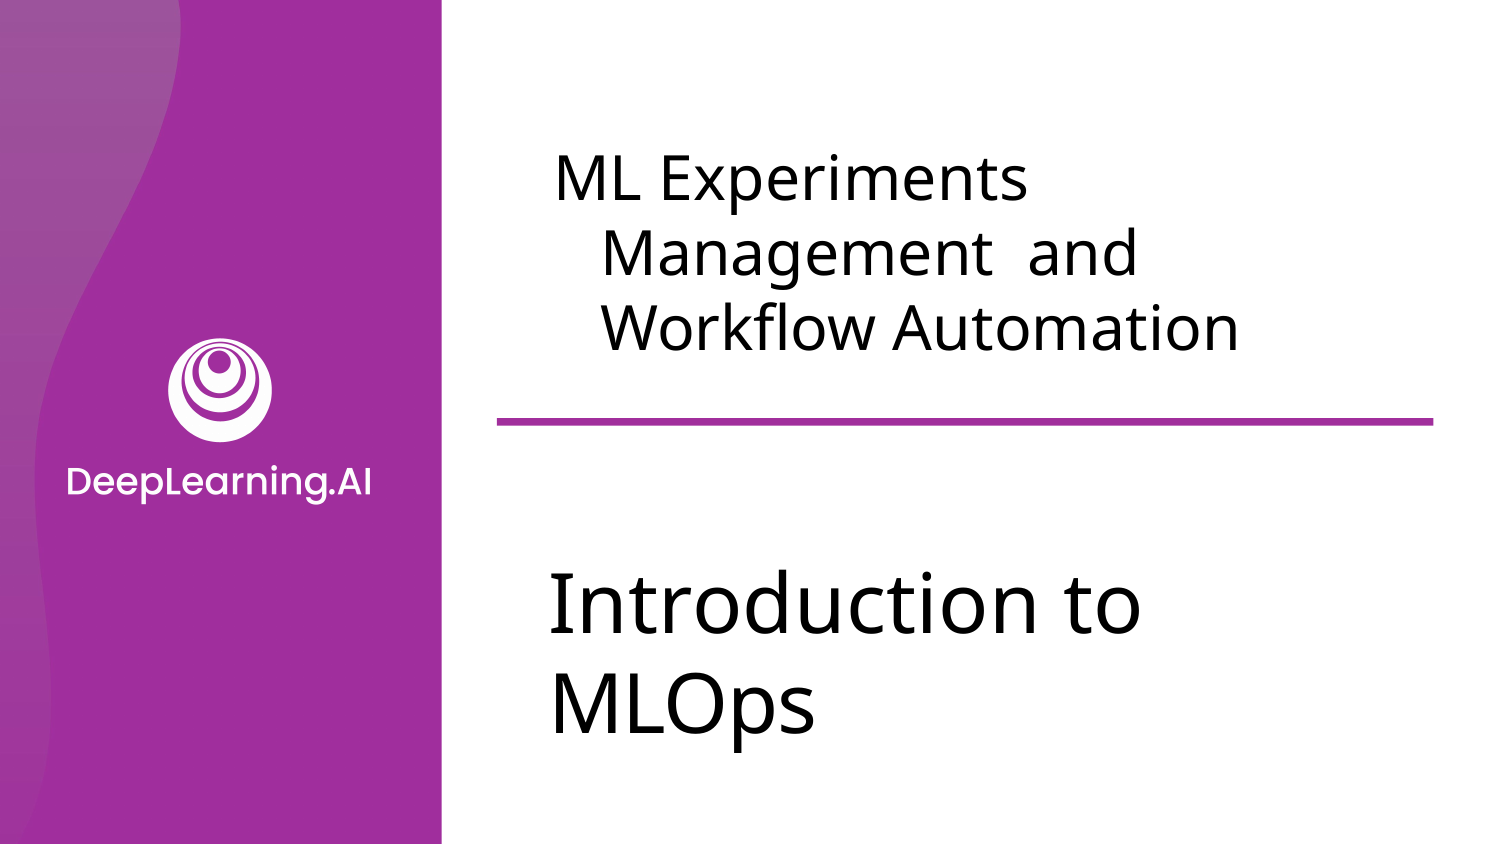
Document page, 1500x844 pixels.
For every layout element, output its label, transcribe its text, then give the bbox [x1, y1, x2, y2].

title ML Experiments Management and Workﬂow Automation [122, 135, 1378, 363]
text_box Introduction to MLOps [546, 548, 1385, 751]
picture [0, 0, 442, 844]
